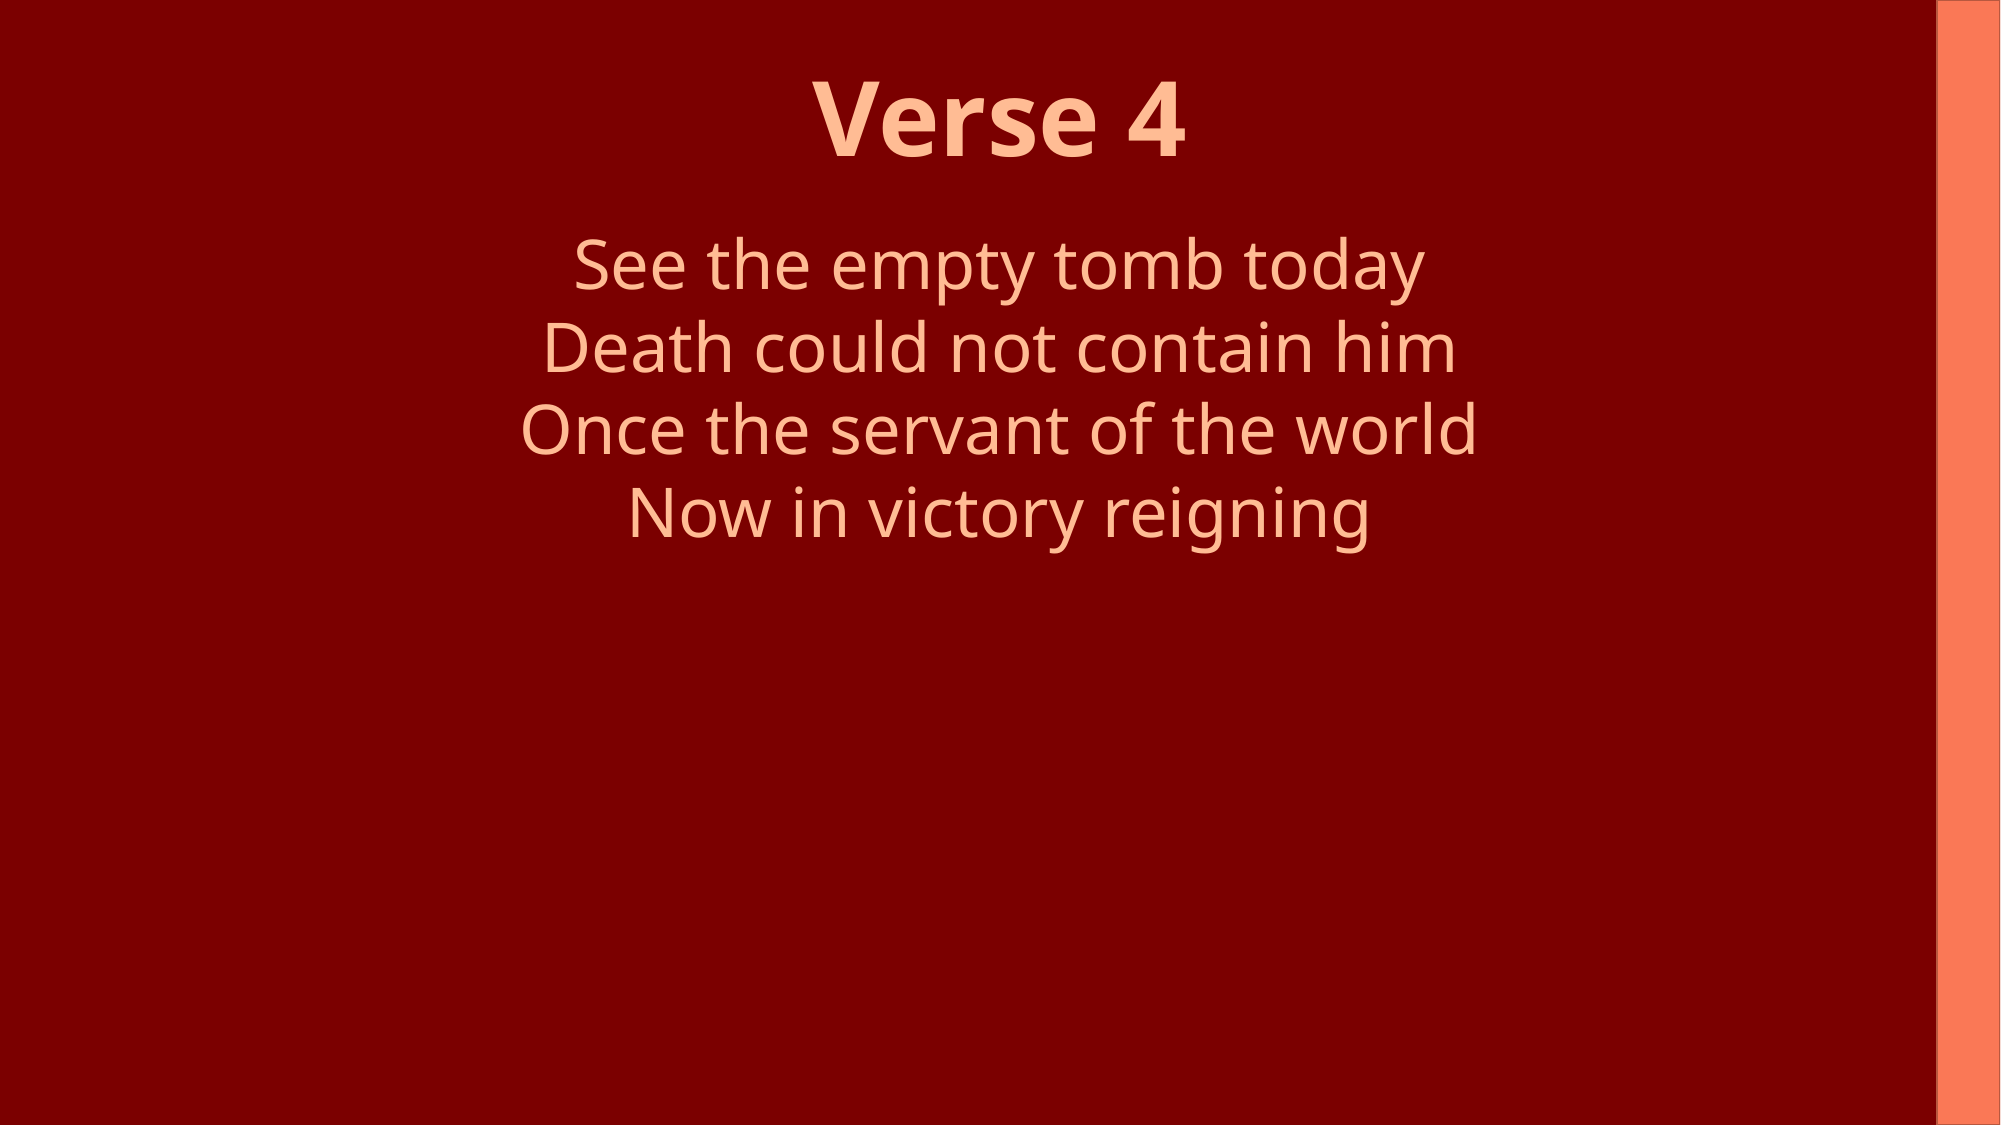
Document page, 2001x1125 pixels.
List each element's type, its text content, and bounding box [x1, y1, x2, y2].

text_box See the empty tomb today Death could not contain him Once the servant of the world Now in victory reigning [99, 213, 1900, 641]
text_box Verse 4 [99, 44, 1900, 185]
